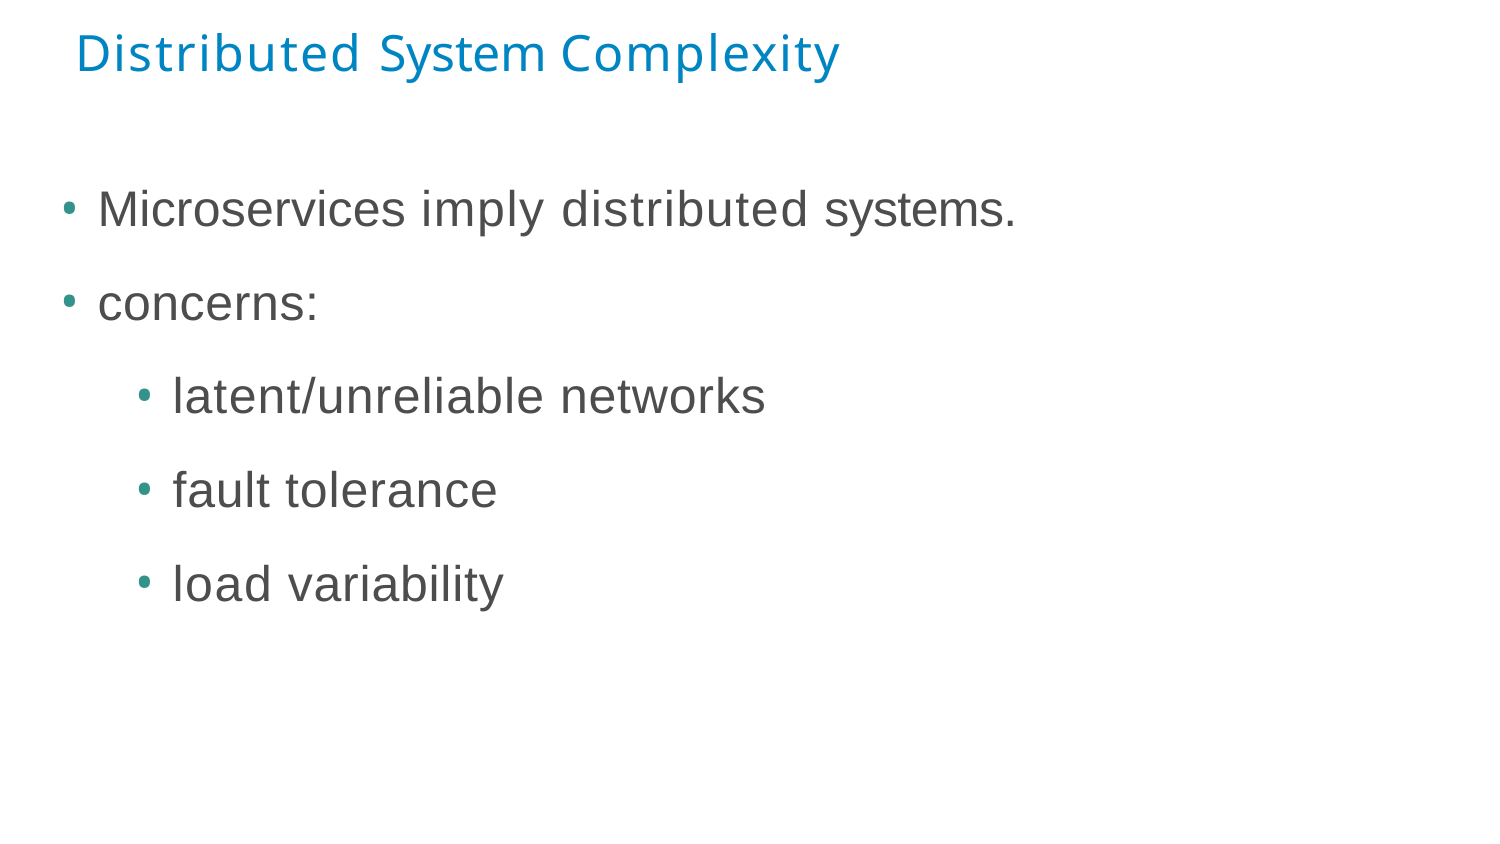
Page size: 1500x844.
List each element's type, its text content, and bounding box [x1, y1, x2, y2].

title Distributed System Complexity [72, 21, 1428, 163]
text_box Microservices imply distributed systems. concerns: latent/unreliable networks fault tolerance load variability [57, 176, 1337, 612]
